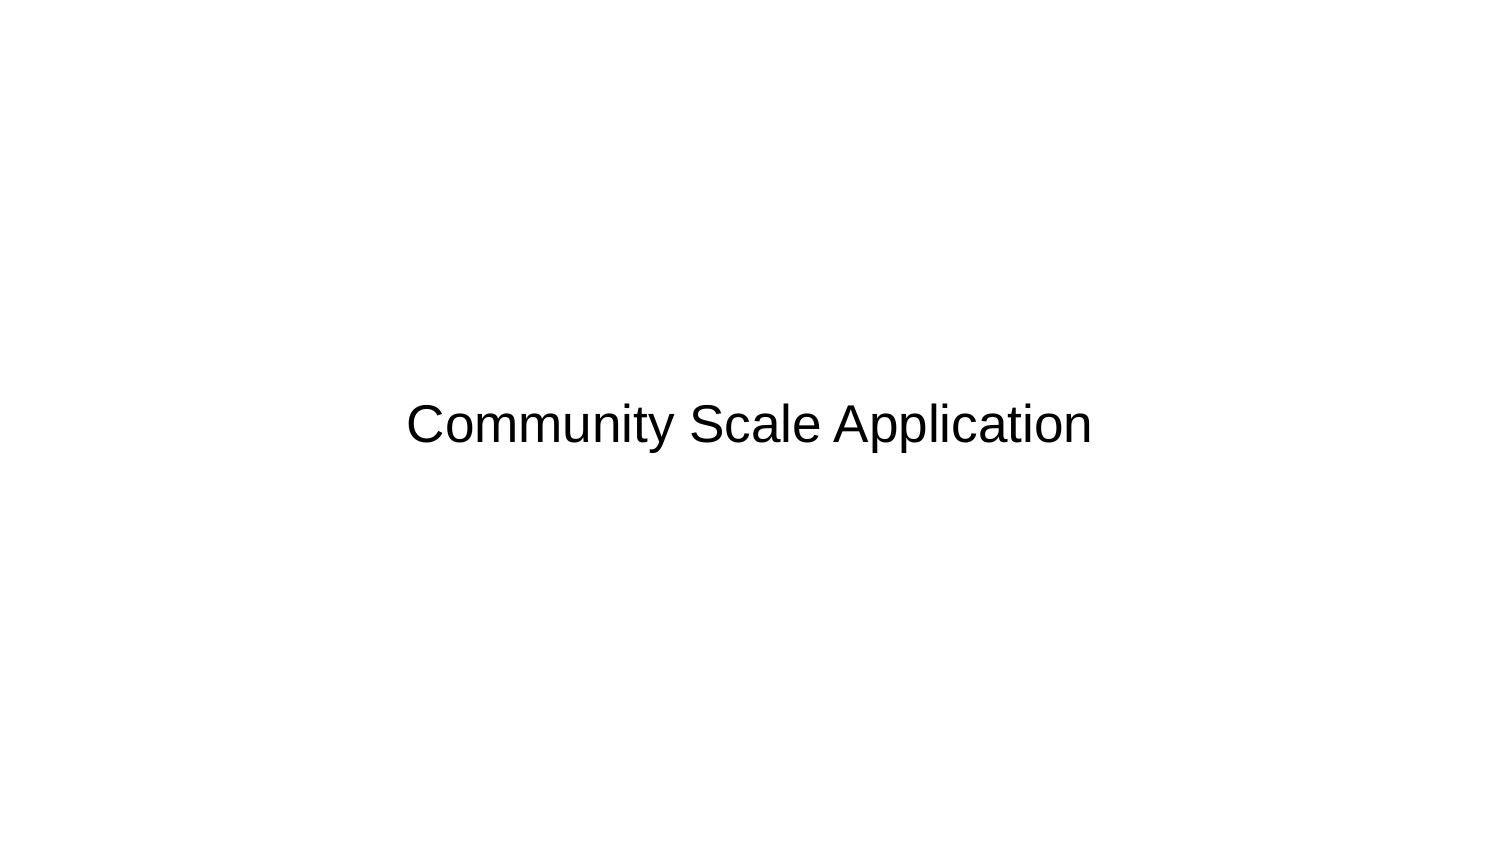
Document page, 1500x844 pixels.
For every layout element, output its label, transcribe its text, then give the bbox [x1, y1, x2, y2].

title Community Scale Application [51, 374, 1449, 469]
